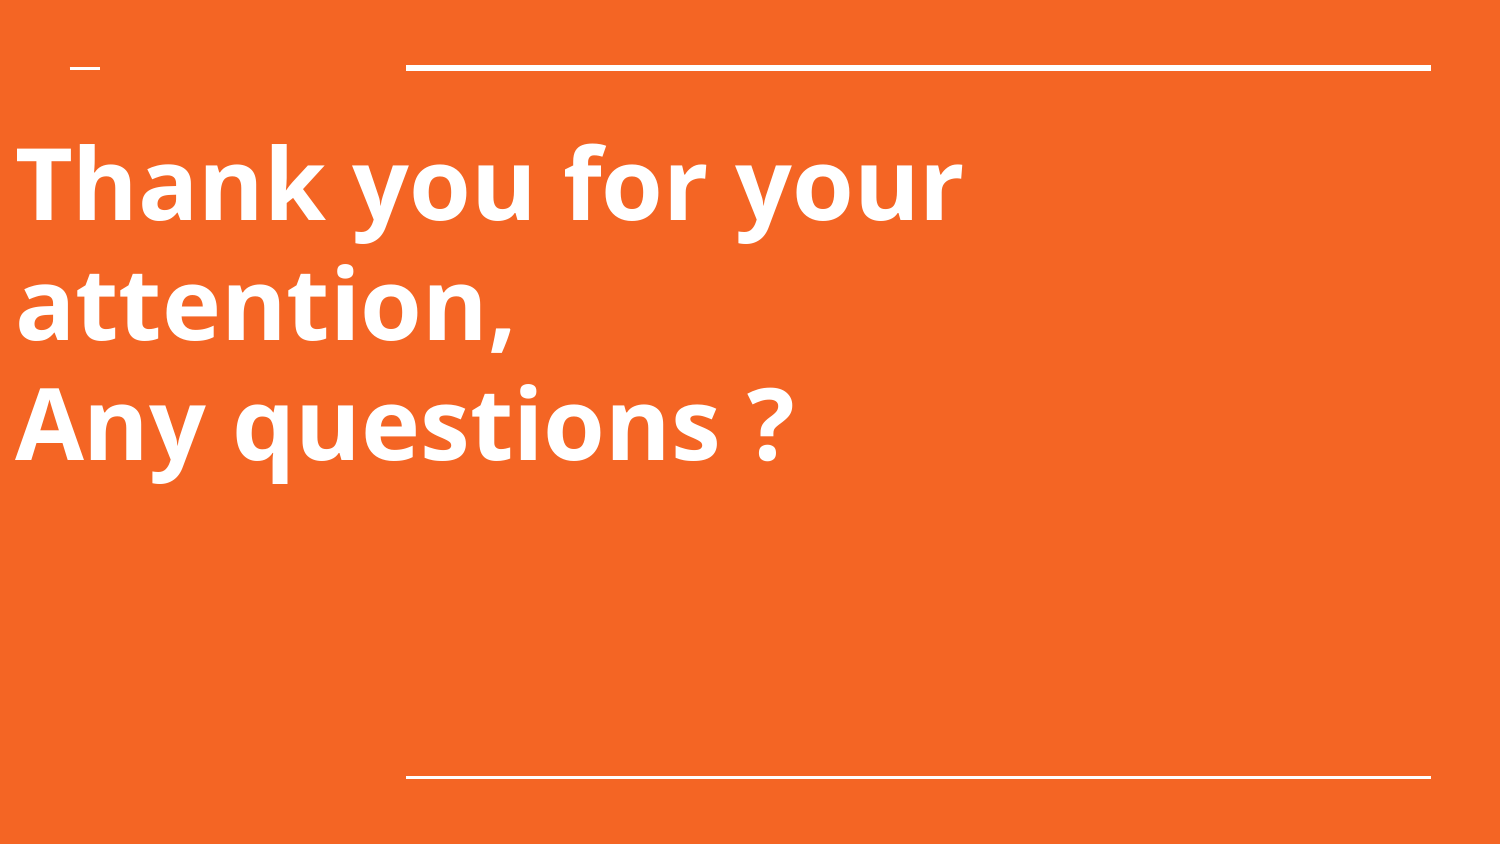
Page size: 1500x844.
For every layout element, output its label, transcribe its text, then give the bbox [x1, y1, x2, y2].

title Thank you for your attention, Any questions ? [0, 105, 1500, 359]
